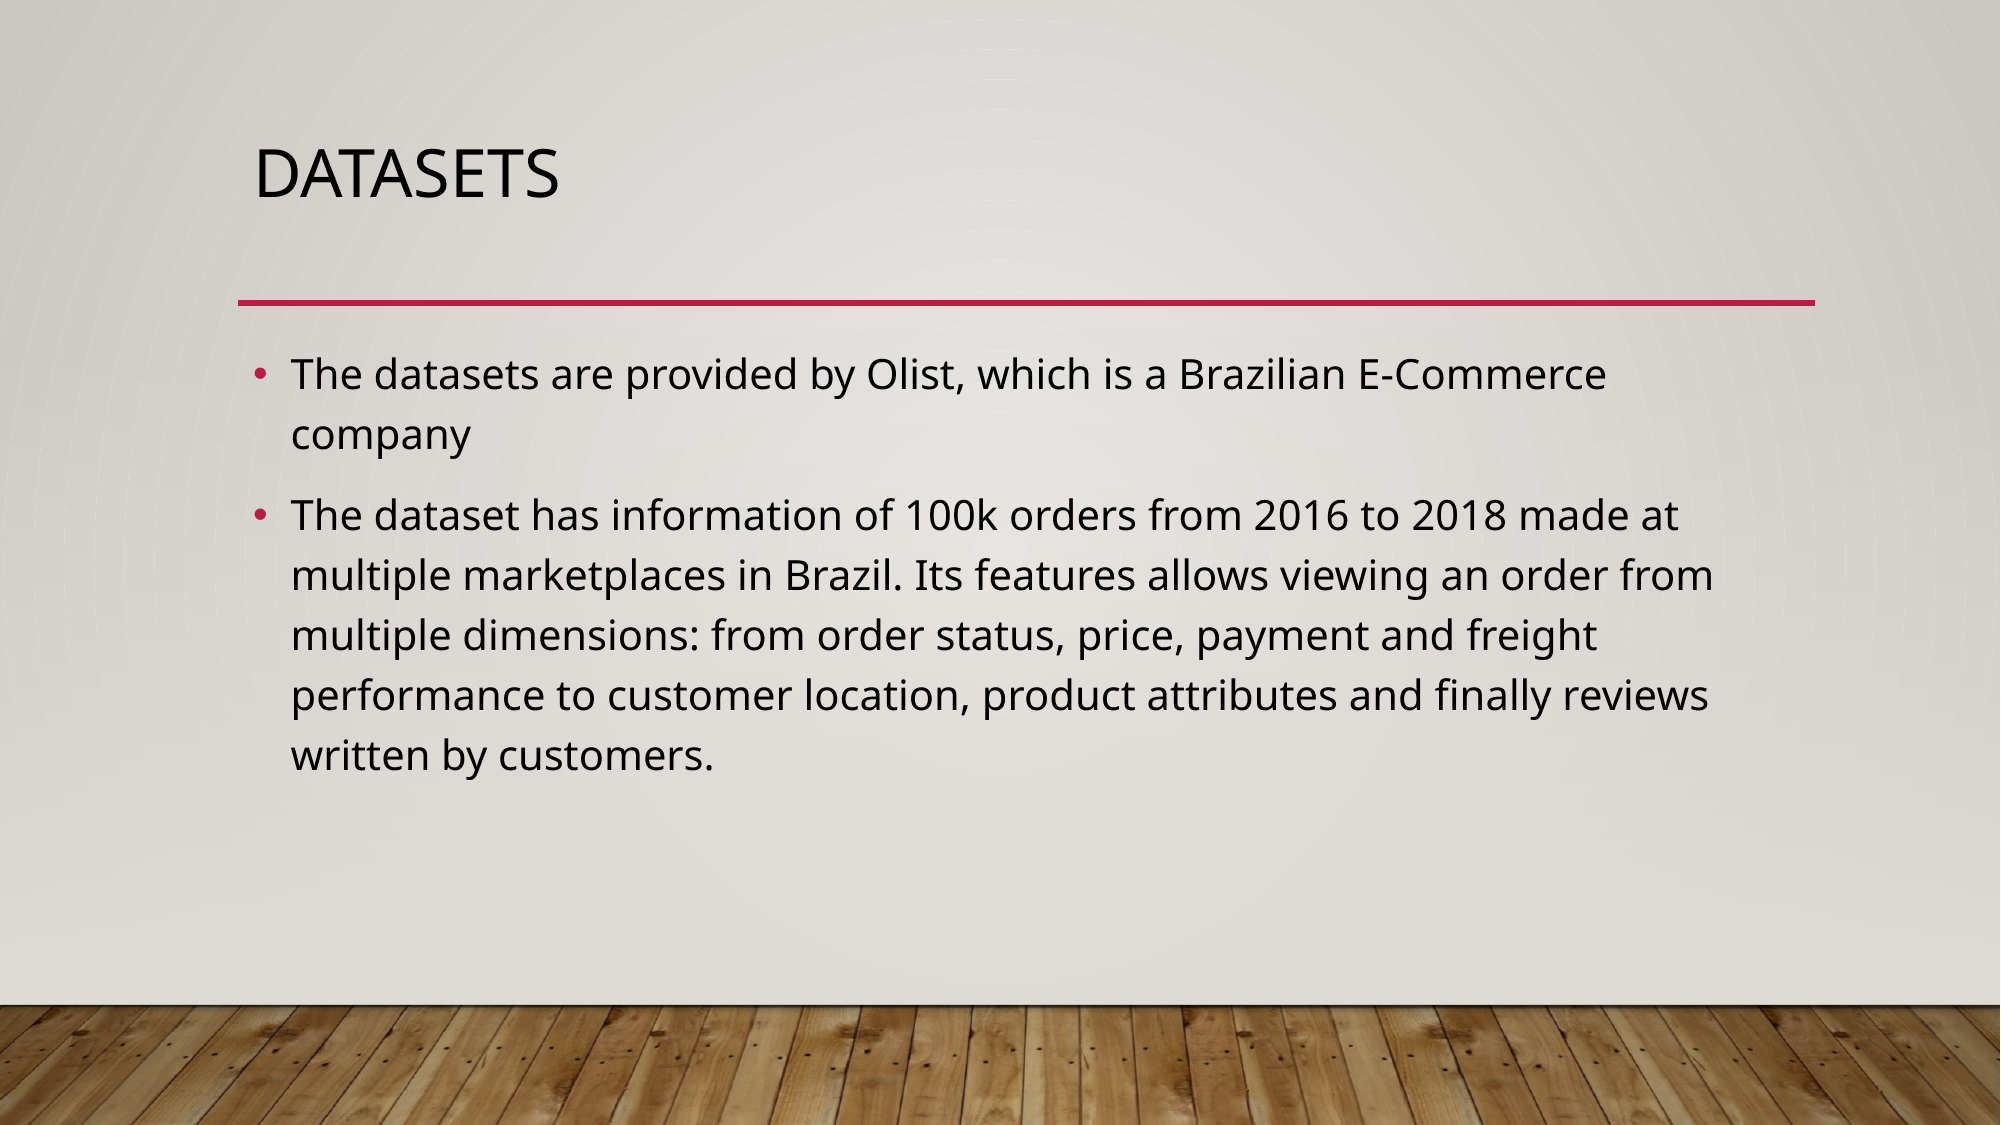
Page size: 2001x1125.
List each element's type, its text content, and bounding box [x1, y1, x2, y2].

title Datasets [238, 131, 1814, 305]
picture [0, 1005, 2000, 1125]
list The datasets are provided by Olist, which is a Brazilian E-Commerce company The dataset has information of 100k orders from 2016 to 2018 made at multiple marketplaces in Brazil. Its features allows viewing an order from multiple dimensions: from order status, price, payment and freight performance to customer location, product attributes and finally reviews written by customers. [238, 330, 1814, 897]
